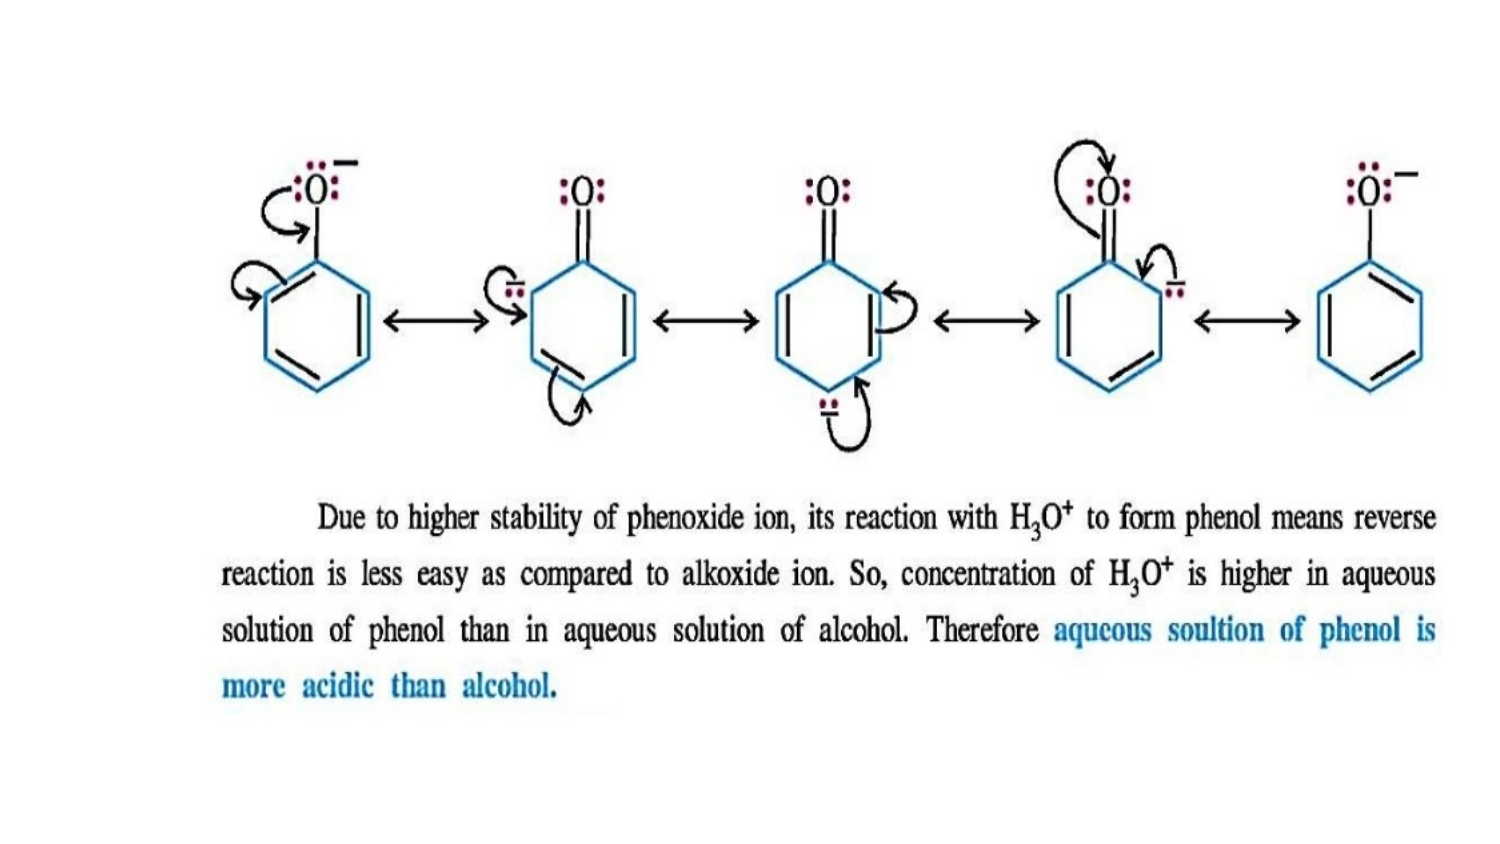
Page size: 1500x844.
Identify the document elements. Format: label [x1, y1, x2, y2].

picture [122, 5, 1488, 814]
